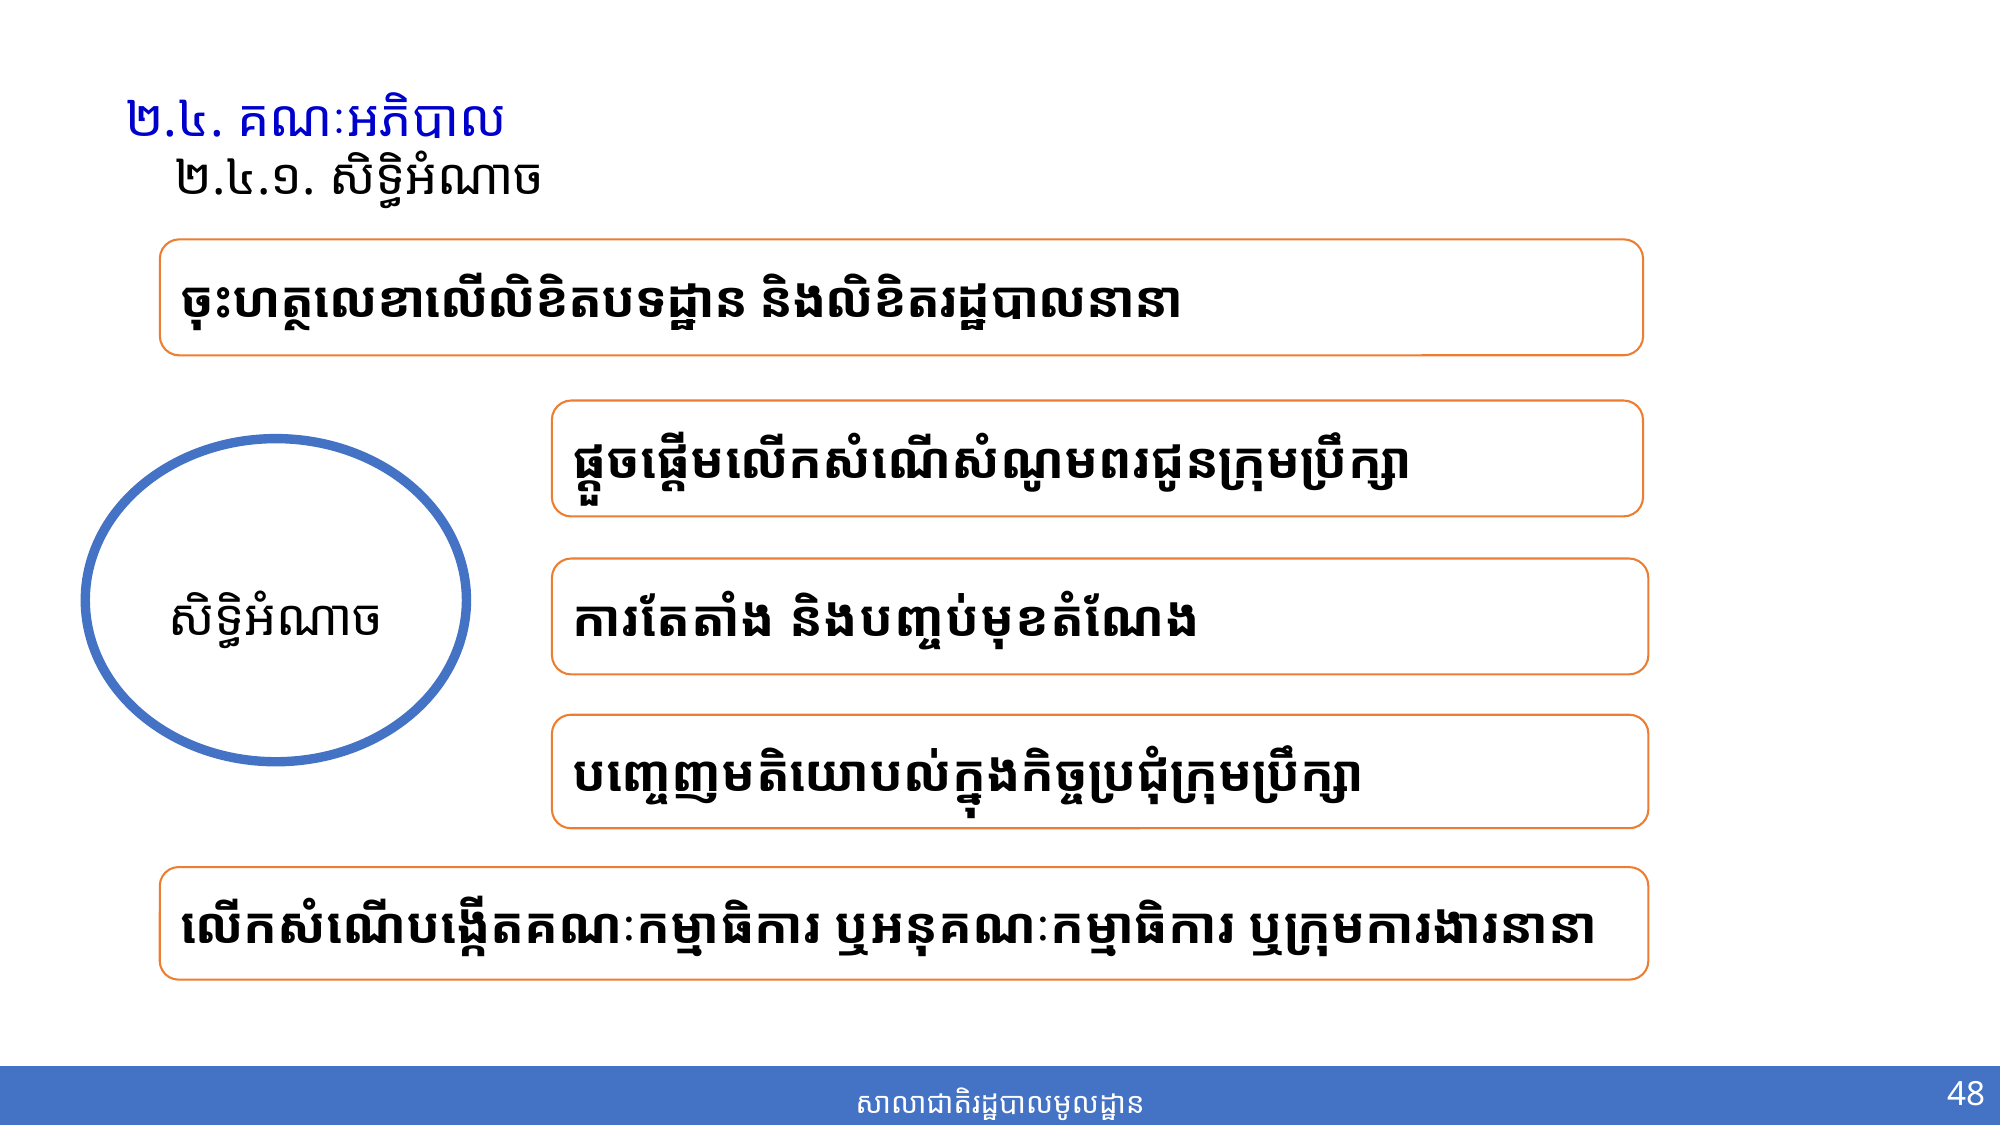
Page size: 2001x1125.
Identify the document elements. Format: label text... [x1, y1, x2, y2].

text_box លើកសំណើបង្កើតគណៈកម្មាធិការ ឬអនុគណៈកម្មាធិការ ឬក្រុមការងារនានា [158, 866, 1650, 981]
text_box ២.៤. គណៈអភិបាល [0, 11, 714, 157]
text_box បញ្ចេញមតិយោបល់ក្នុងកិច្ចប្រជុំក្រុមប្រឹក្សា [550, 713, 1650, 830]
text_box សិទ្ធិអំណាច [84, 437, 468, 763]
text_box ផ្ដួចផ្ដើមលើកសំណើសំណូមពរជូនក្រុមប្រឹក្សា [550, 399, 1645, 518]
text_box ចុះហត្ថលេខាលើលិខិតបទដ្ឋាន និងលិខិតរដ្ឋបាលនានា [158, 238, 1645, 357]
slide_number 48 [1550, 1065, 2000, 1125]
text_box ២.៤.១. សិទ្ធិអំណាច [159, 137, 650, 213]
text_box ការតែតាំង និងបញ្ចប់មុខតំណែង [550, 557, 1650, 676]
